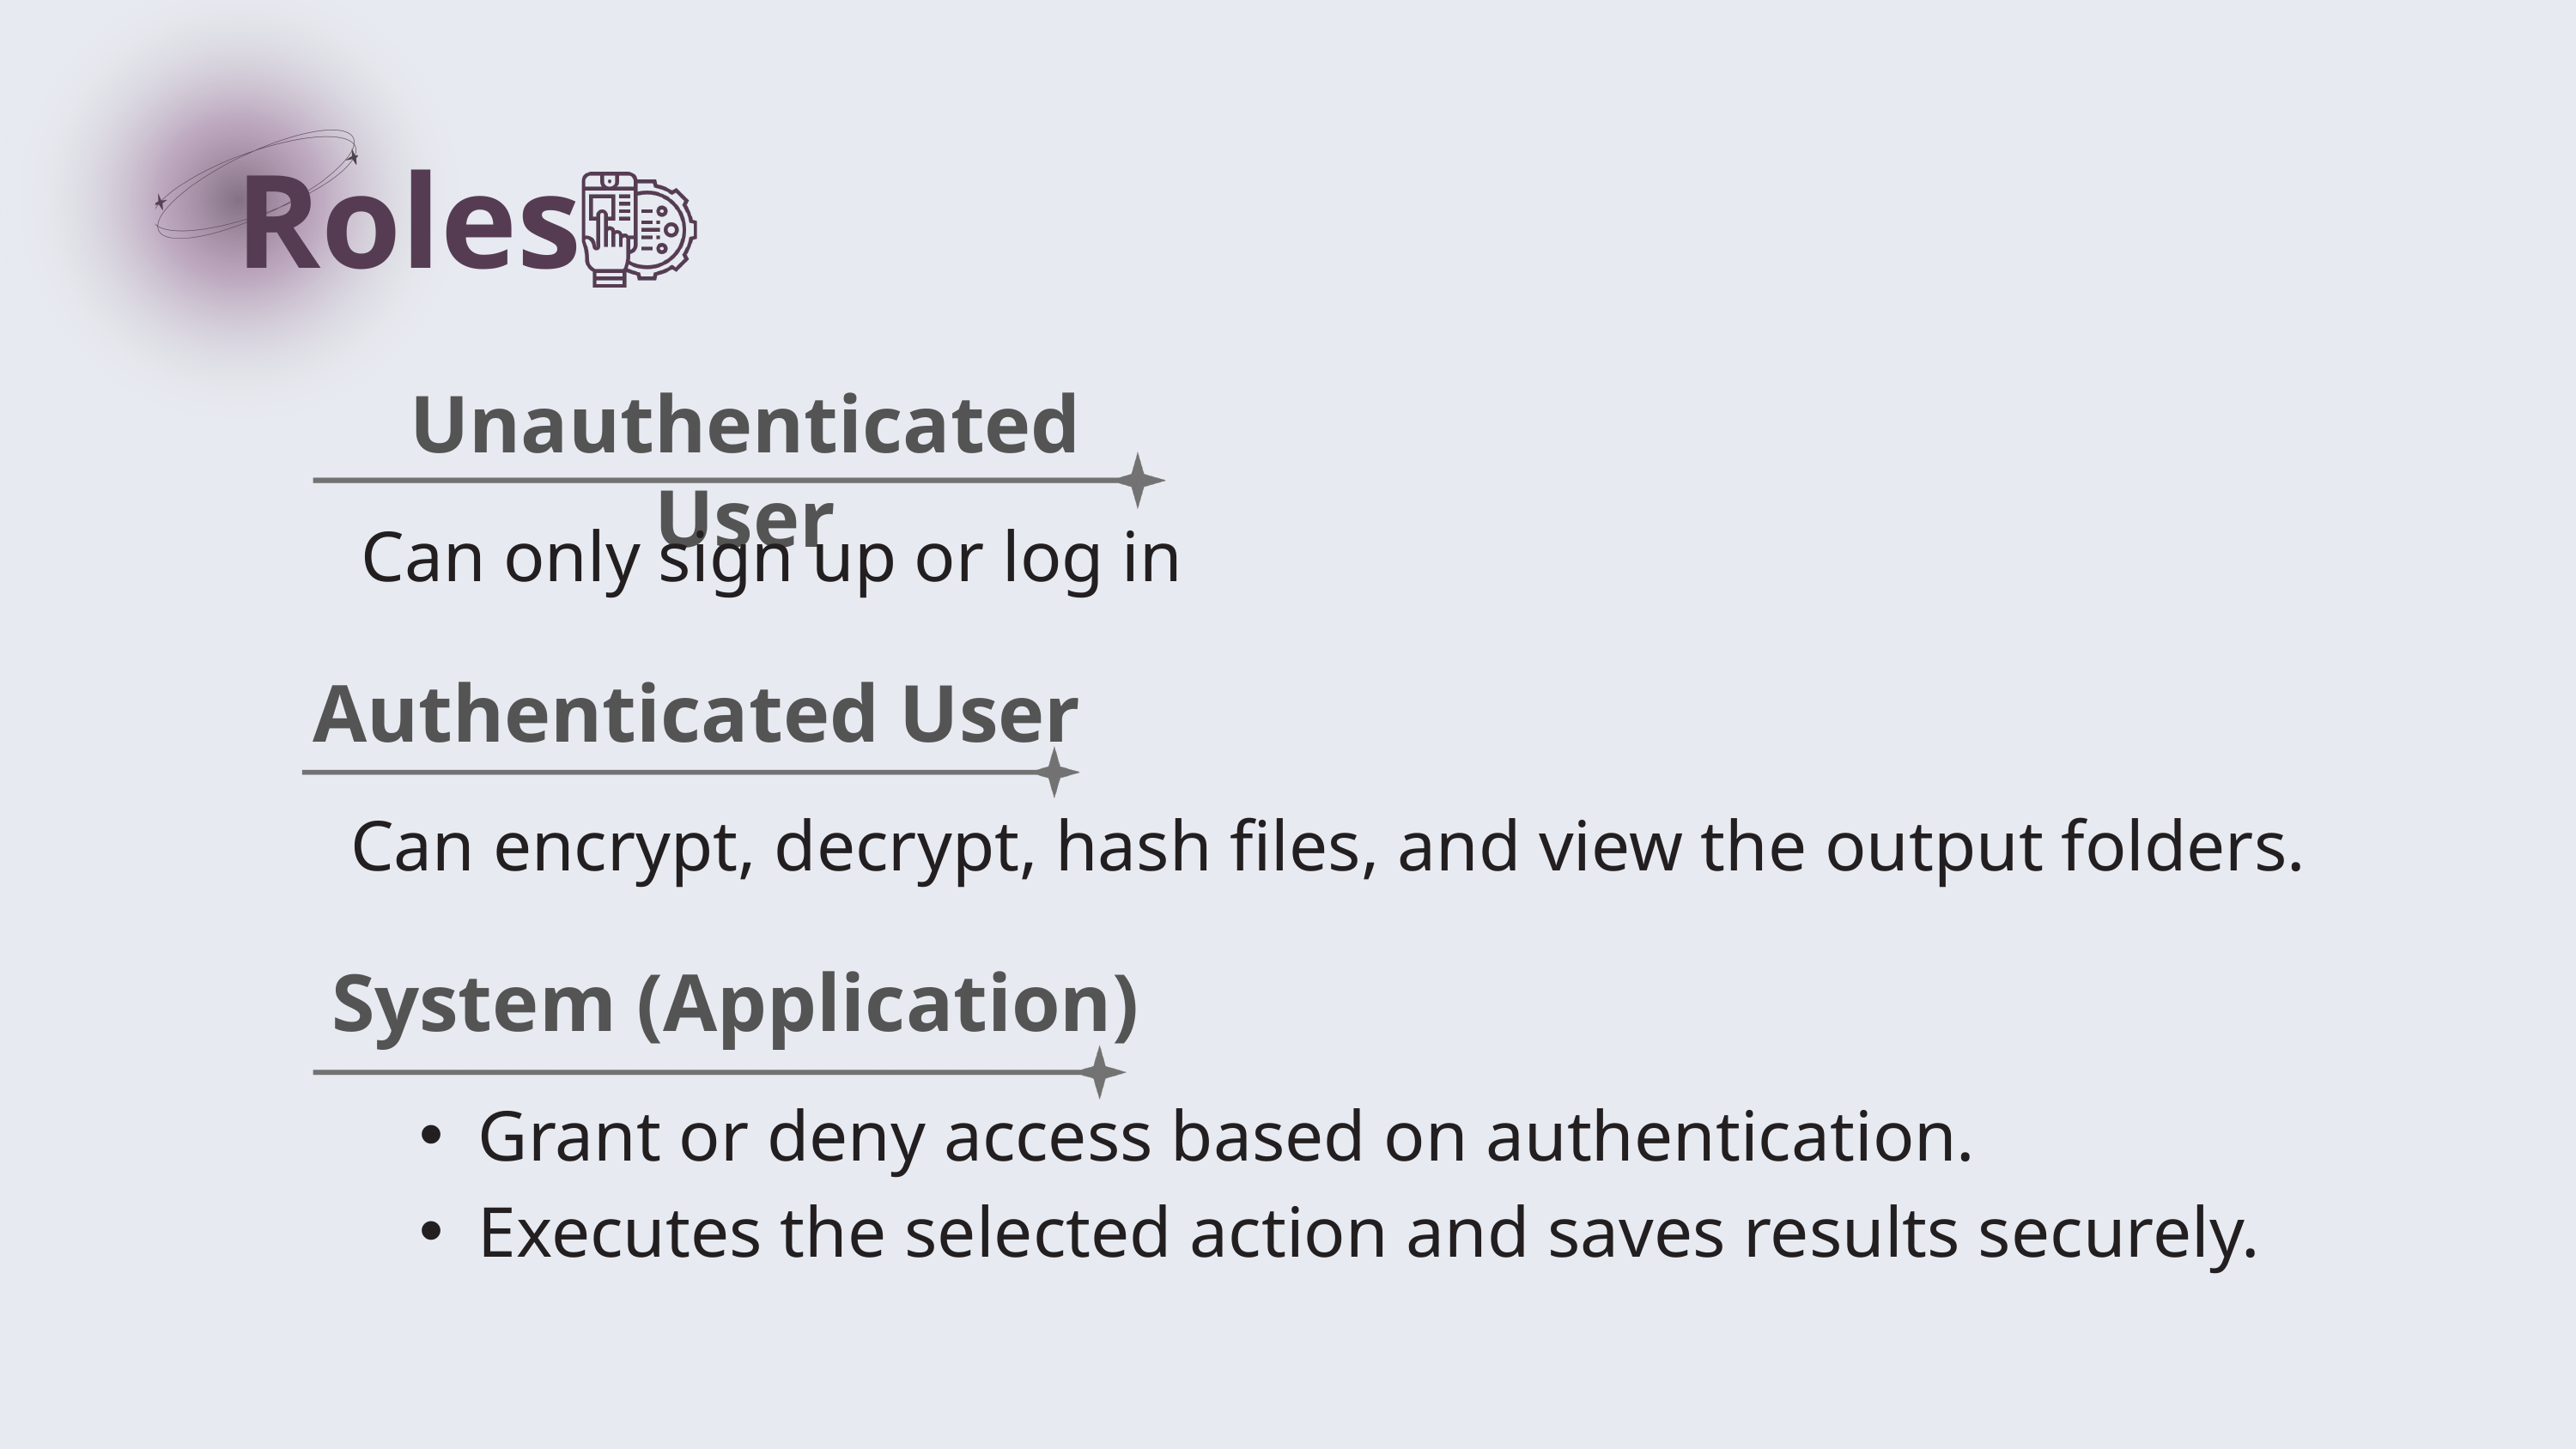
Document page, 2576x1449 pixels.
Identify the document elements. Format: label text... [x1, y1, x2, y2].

text_box Grant or deny access based on authentication. Executes the selected action and saves results securely. [361, 1078, 2460, 1271]
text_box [313, 957, 1156, 1100]
text_box Roles [235, 139, 613, 295]
text_box [613, 172, 697, 288]
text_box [276, 668, 1118, 798]
text_box [0, 0, 495, 465]
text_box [313, 379, 1166, 509]
text_box Can encrypt, decrypt, hash files, and view the output folders. [350, 788, 2460, 885]
text_box Can only sign up or log in [361, 499, 1369, 596]
